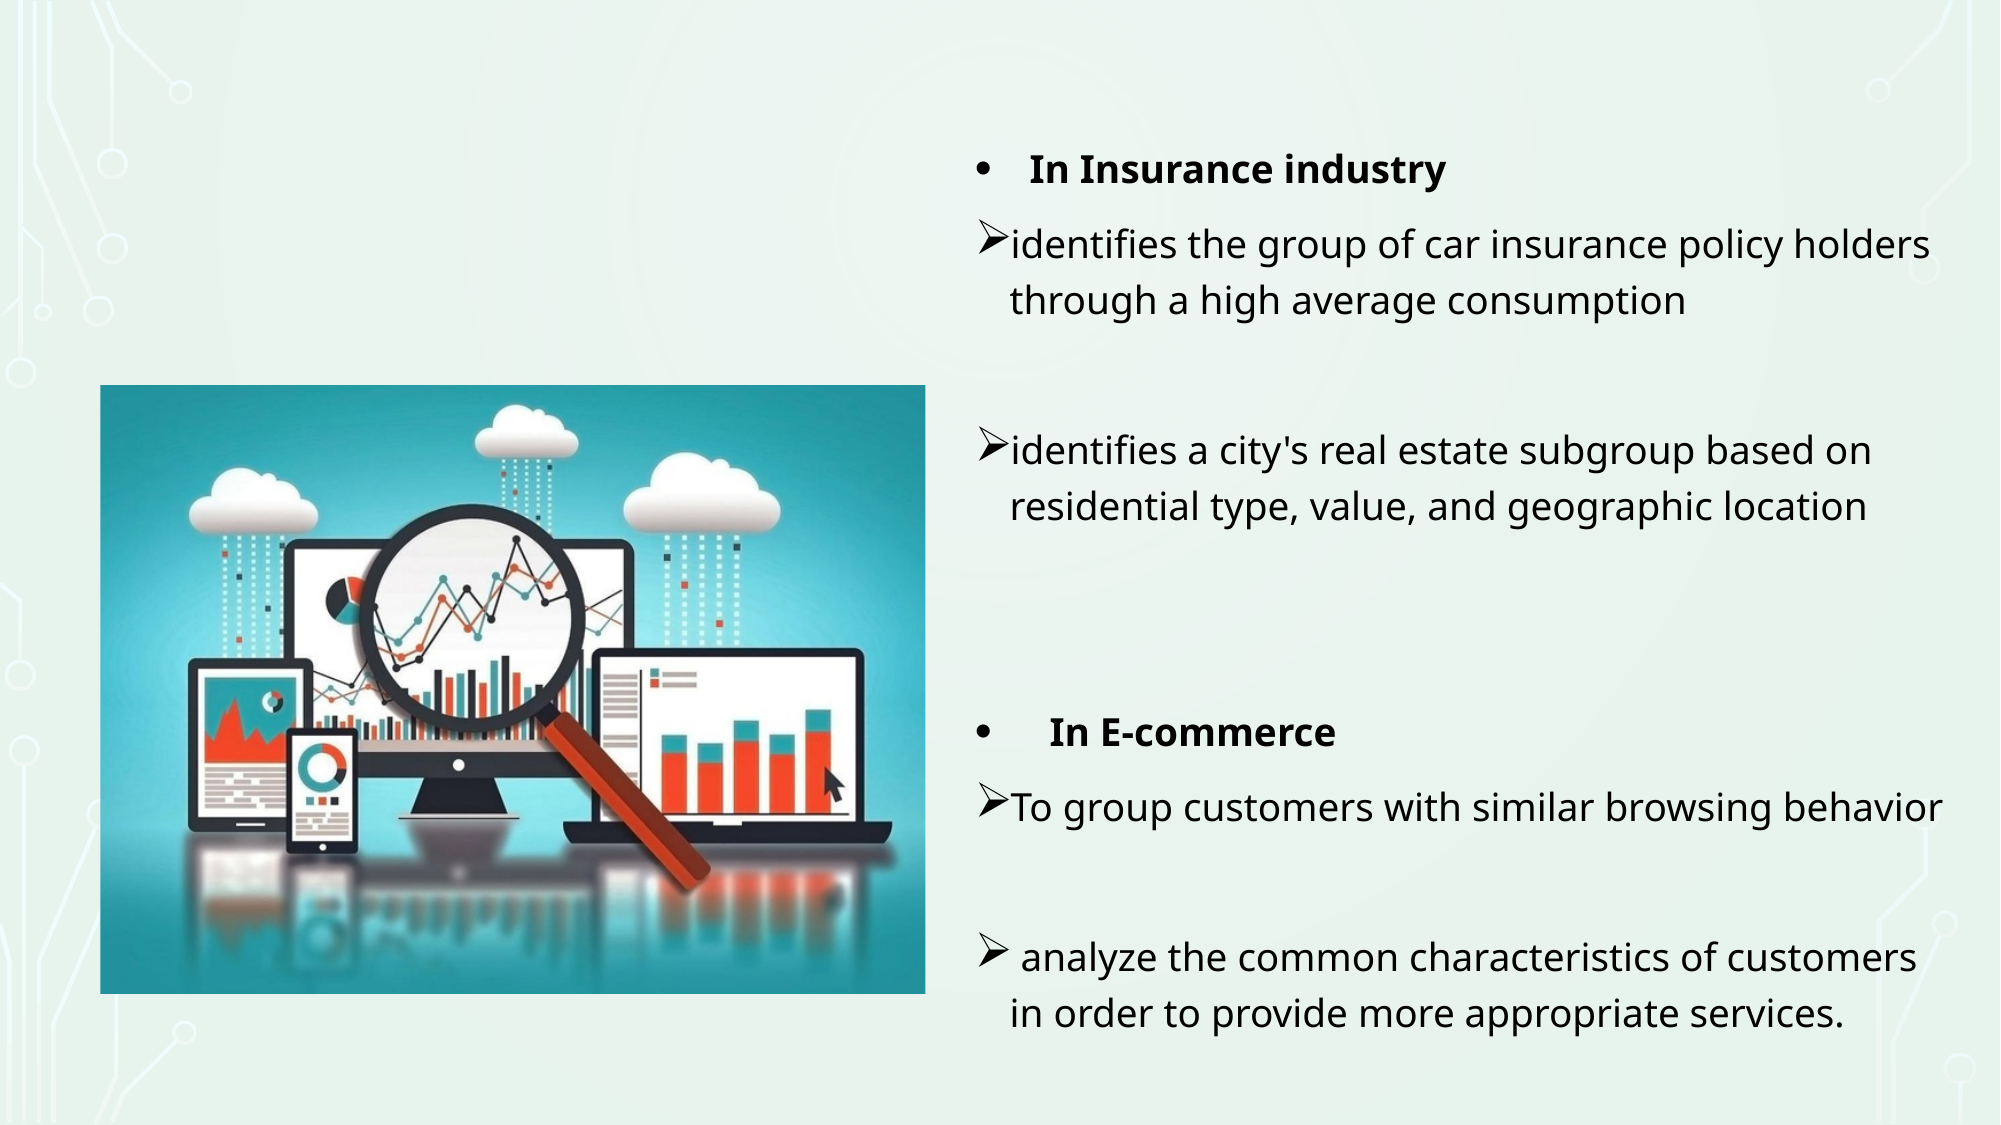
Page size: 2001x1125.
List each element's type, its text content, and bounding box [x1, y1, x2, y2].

picture [99, 384, 926, 995]
list In Insurance industry identifies the group of car insurance policy holders through a high average consumption identifies a city's real estate subgroup based on residential type, value, and geographic location In E-commerce To group customers with similar browsing behavior analyze the common characteristics of customers in order to provide more appropriate services. [959, 128, 1976, 1092]
